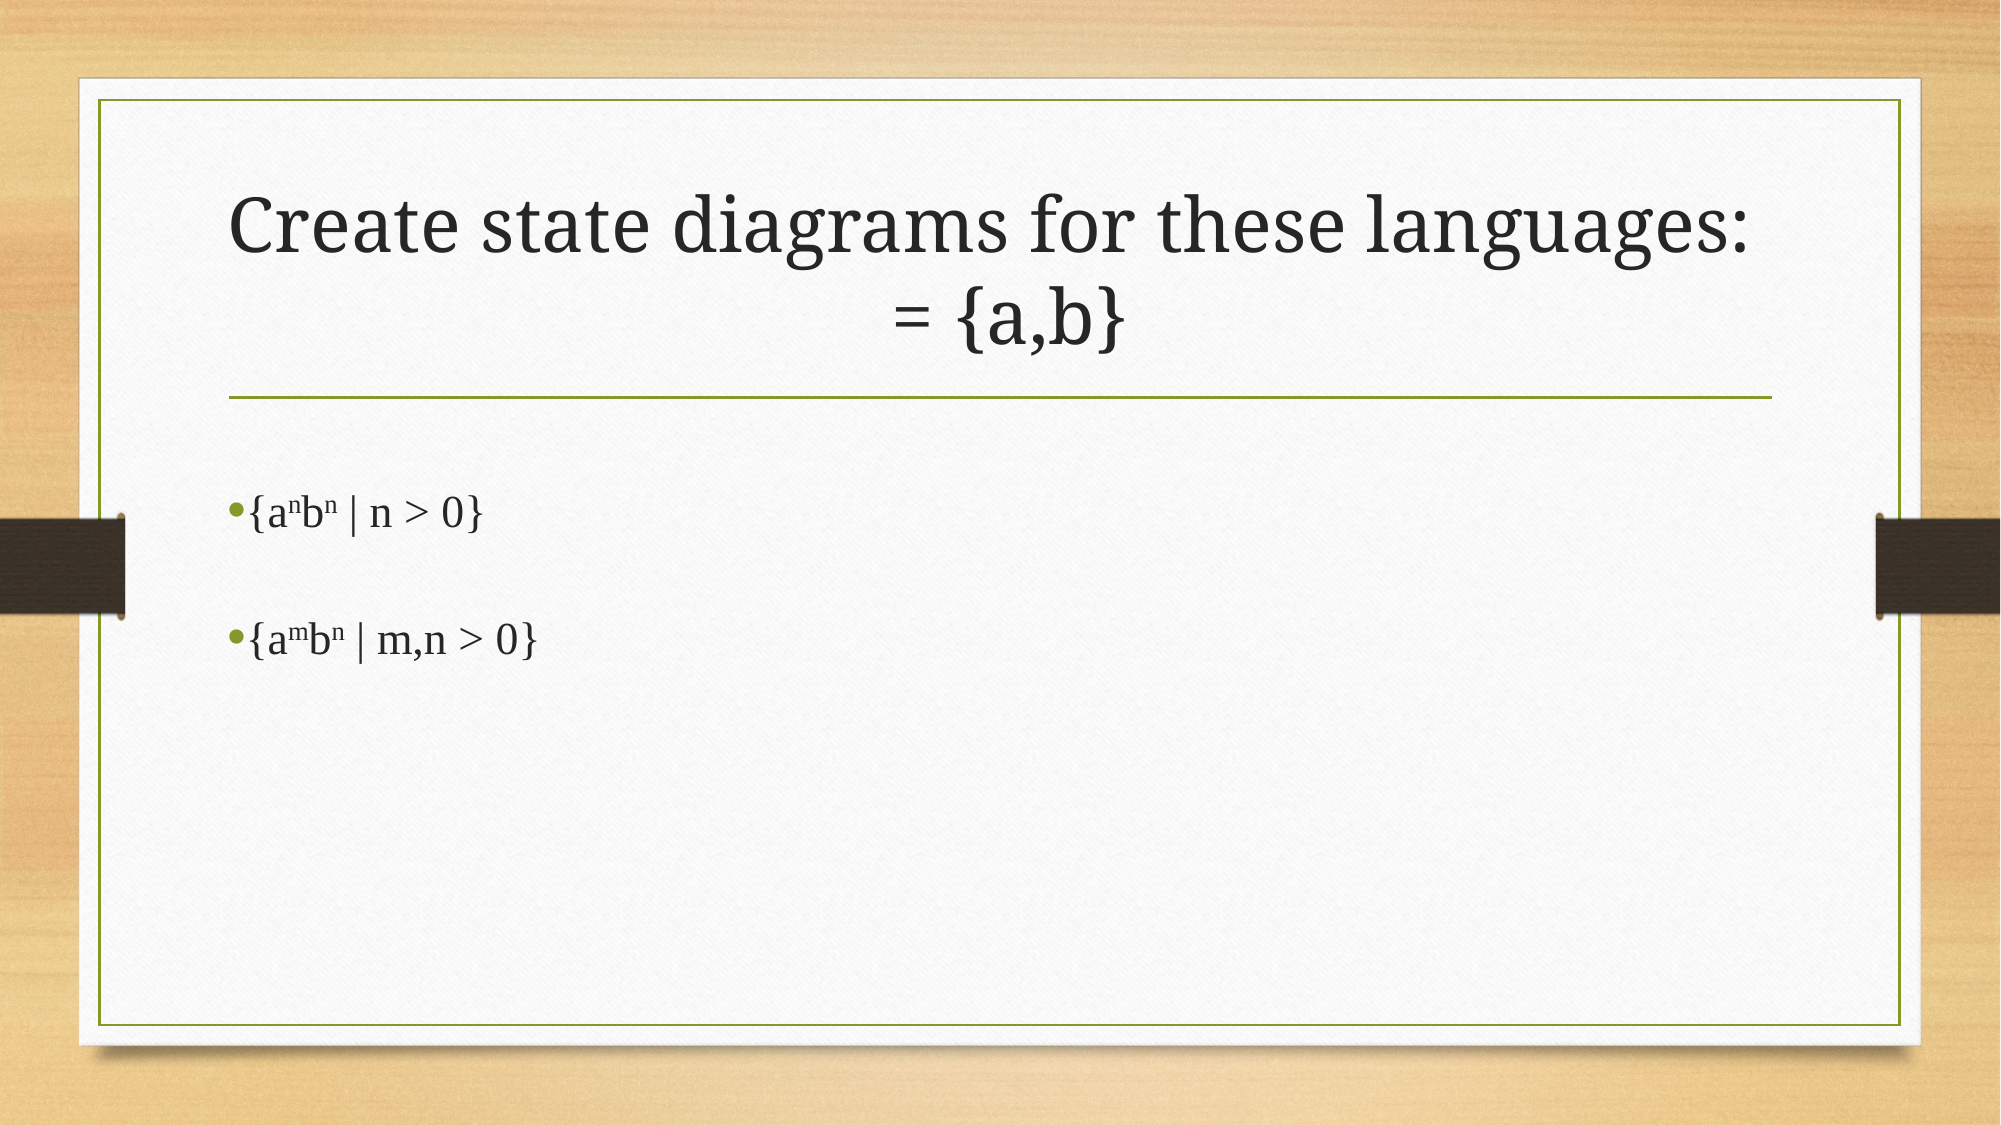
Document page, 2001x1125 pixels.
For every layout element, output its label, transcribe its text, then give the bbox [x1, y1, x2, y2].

list {anbn | n > 0} {ambn | m,n > 0} [212, 419, 1788, 964]
picture [0, 0, 2001, 1125]
